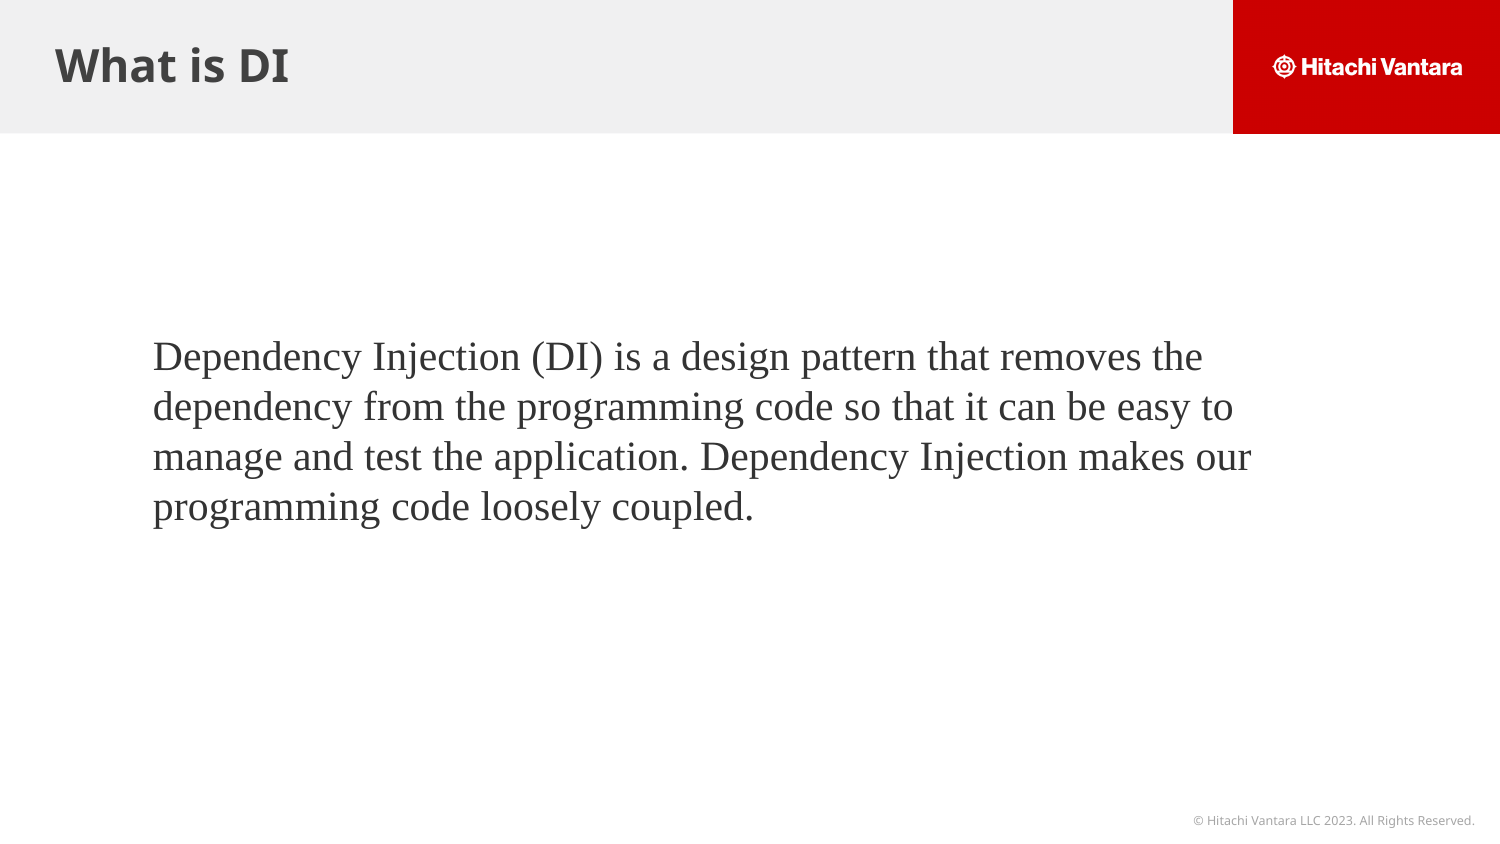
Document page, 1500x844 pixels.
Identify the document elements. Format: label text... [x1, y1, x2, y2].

text_box Dependency Injection (DI) is a design pattern that removes the dependency from the programming code so that it can be easy to manage and test the application. Dependency Injection makes our programming code loosely coupled. [152, 329, 1283, 530]
title What is DI [43, 8, 1200, 129]
picture [1233, 0, 1500, 134]
